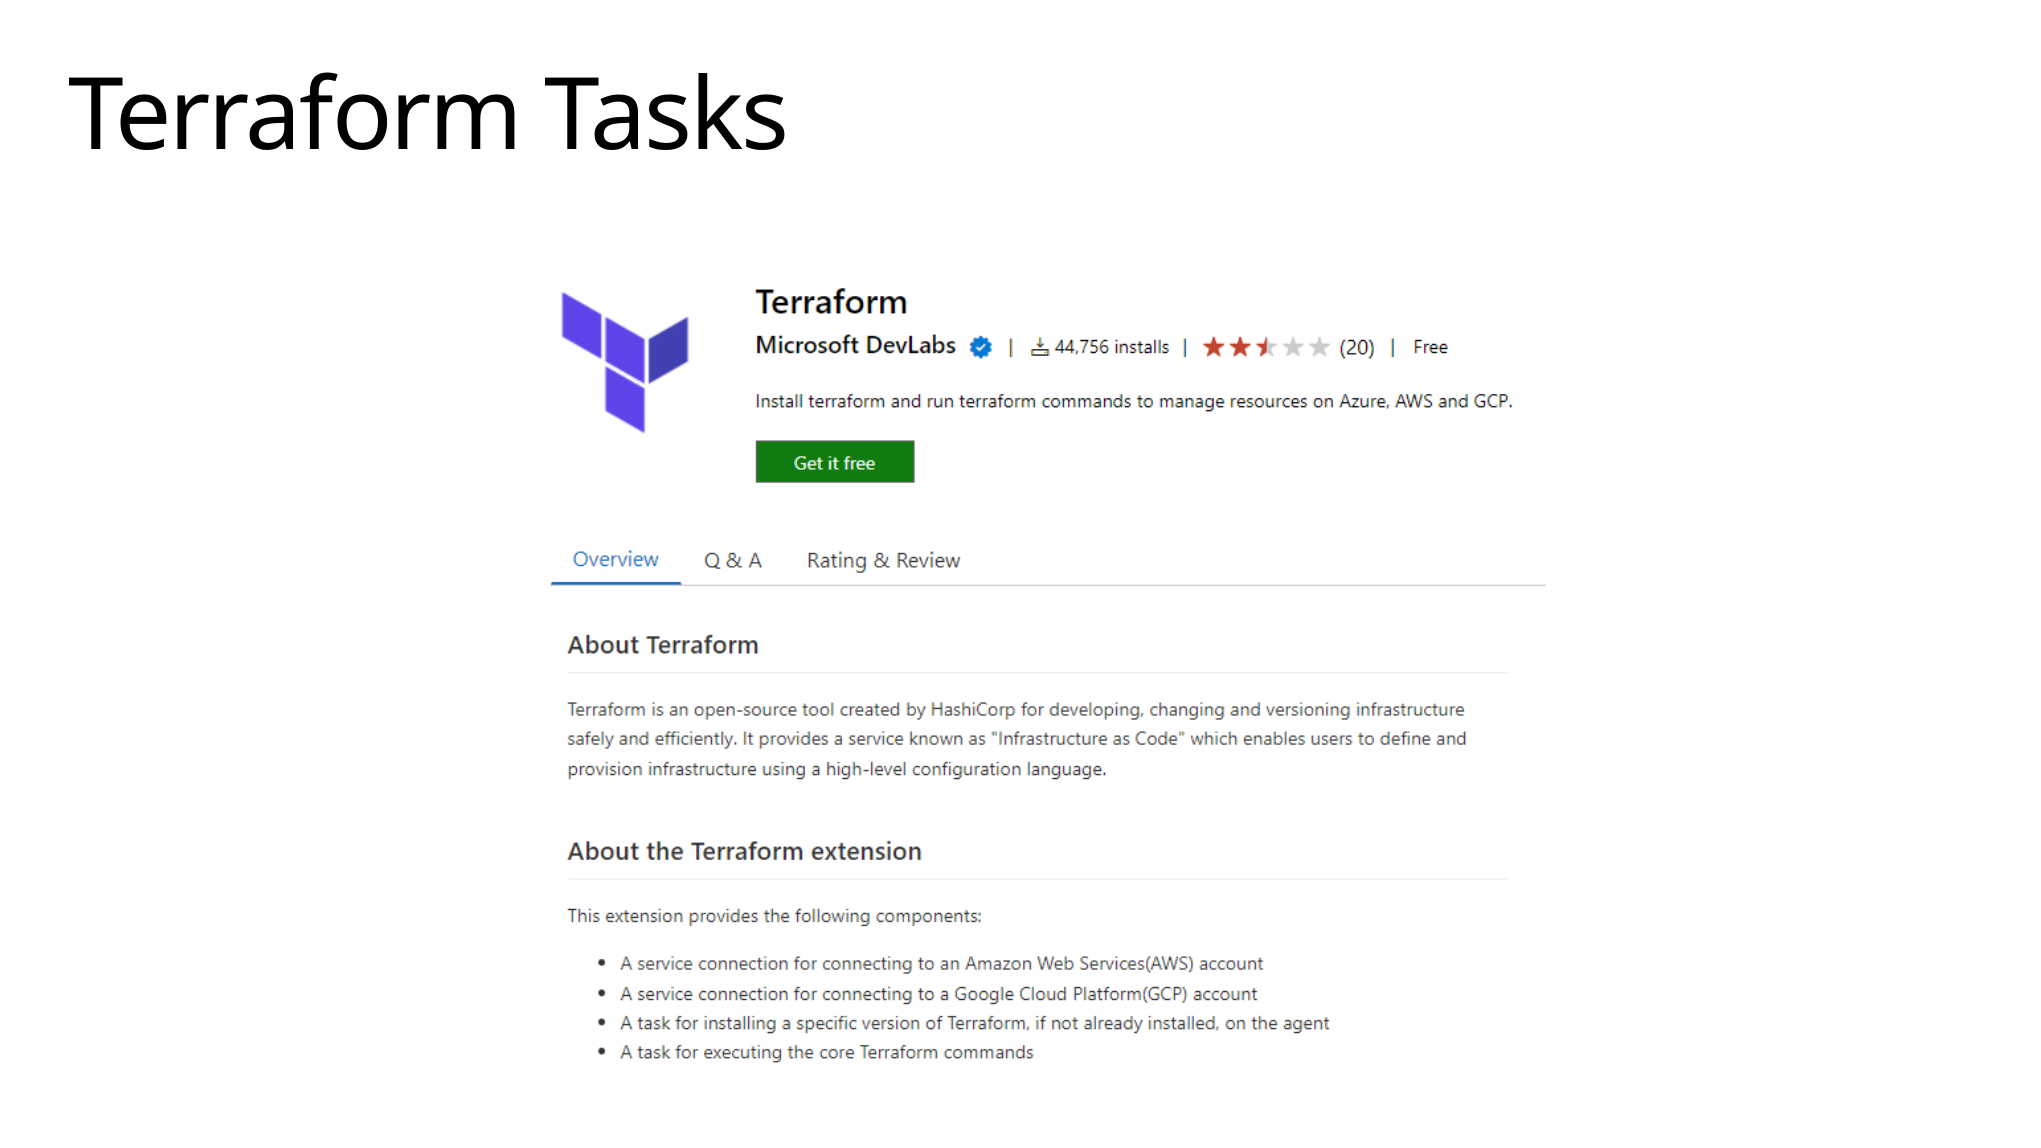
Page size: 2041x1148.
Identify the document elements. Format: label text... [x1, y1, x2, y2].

title Terraform Tasks [45, 48, 1996, 199]
picture [494, 257, 1546, 1081]
